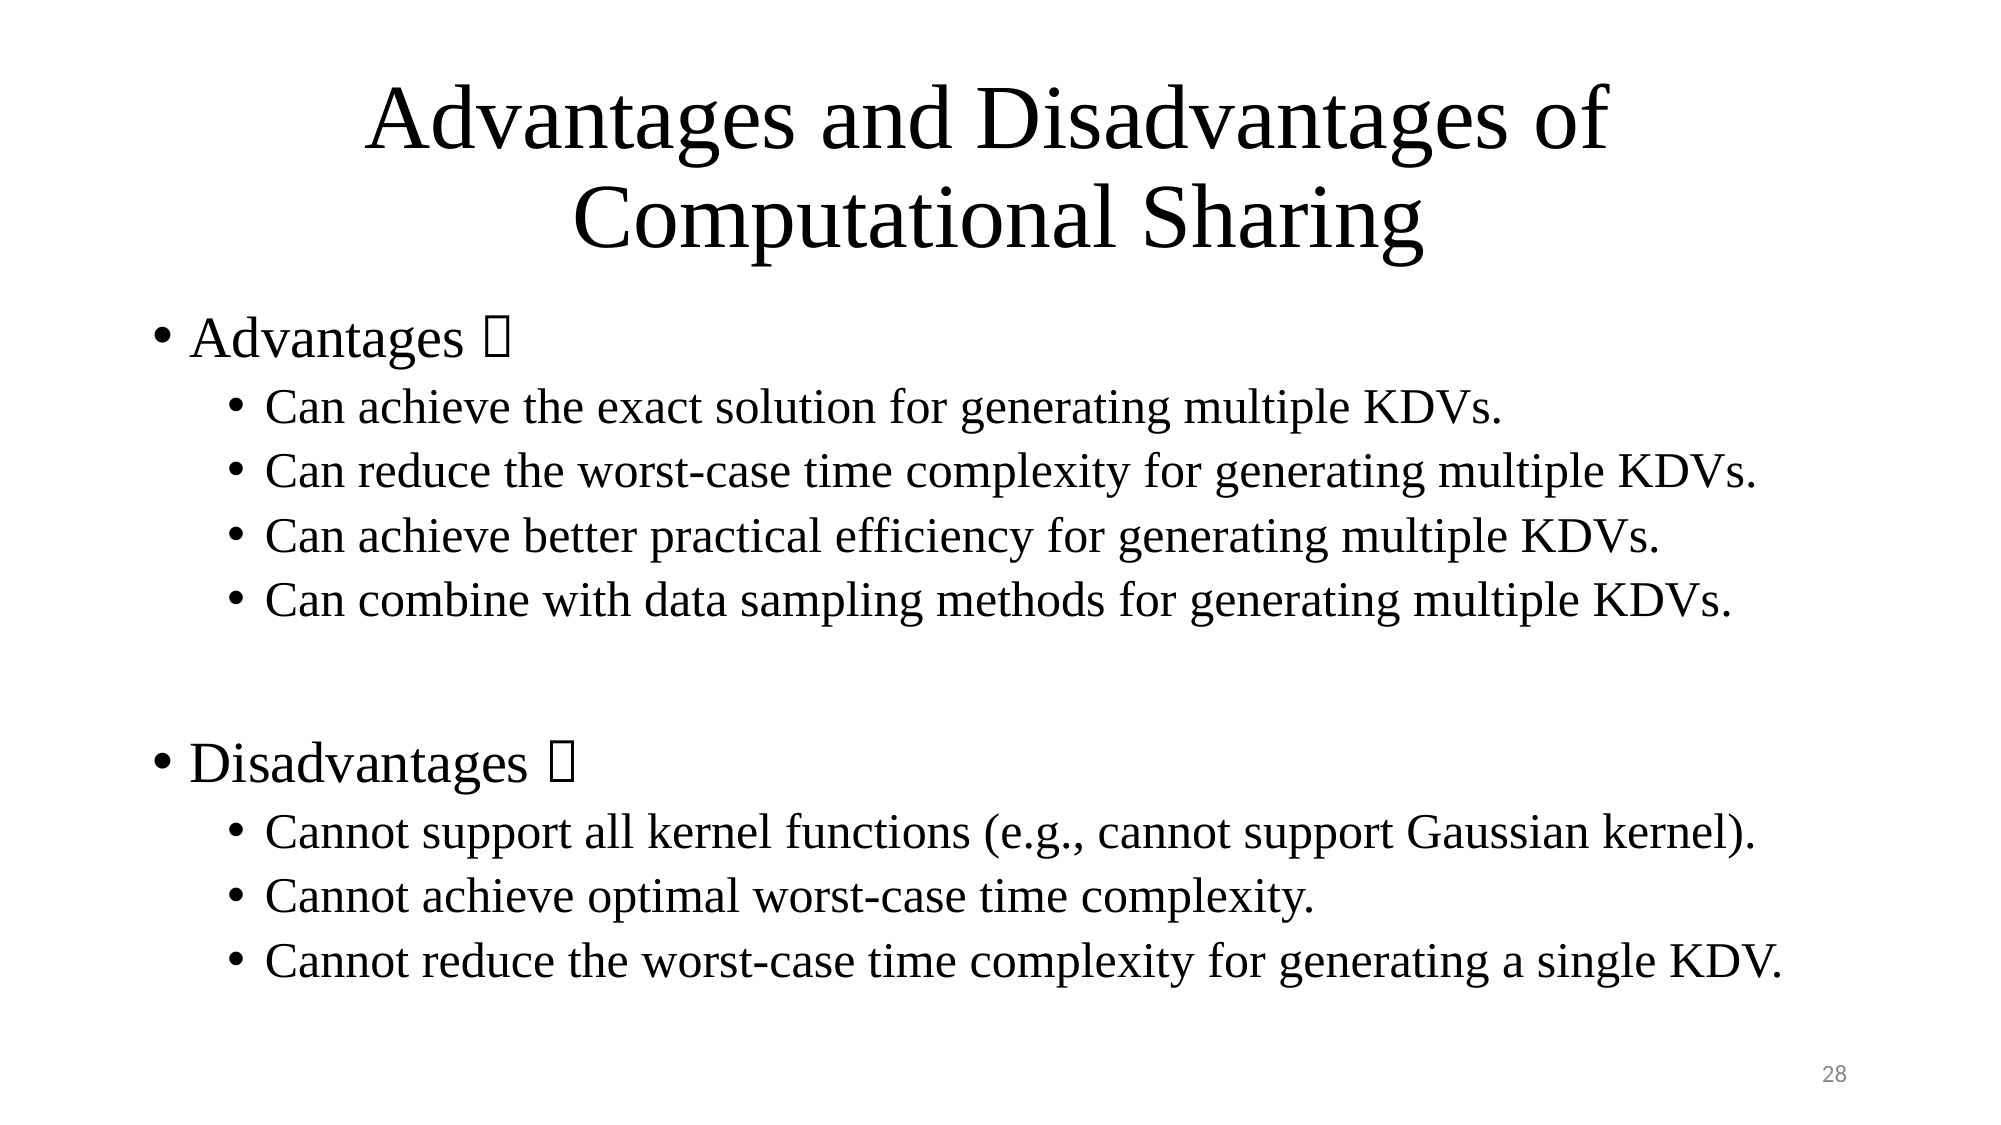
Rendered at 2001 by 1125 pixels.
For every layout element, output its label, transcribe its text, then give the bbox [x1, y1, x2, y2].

title Advantages and Disadvantages of Computational Sharing [137, 59, 1863, 278]
list Advantages  Can achieve the exact solution for generating multiple KDVs. Can reduce the worst-case time complexity for generating multiple KDVs. Can achieve better practical efficiency for generating multiple KDVs. Can combine with data sampling methods for generating multiple KDVs. Disadvantages  Cannot support all kernel functions (e.g., cannot support Gaussian kernel). Cannot achieve optimal worst-case time complexity. Cannot reduce the worst-case time complexity for generating a single KDV. [137, 299, 1863, 1085]
slide_number 28 [1412, 1042, 1863, 1103]
